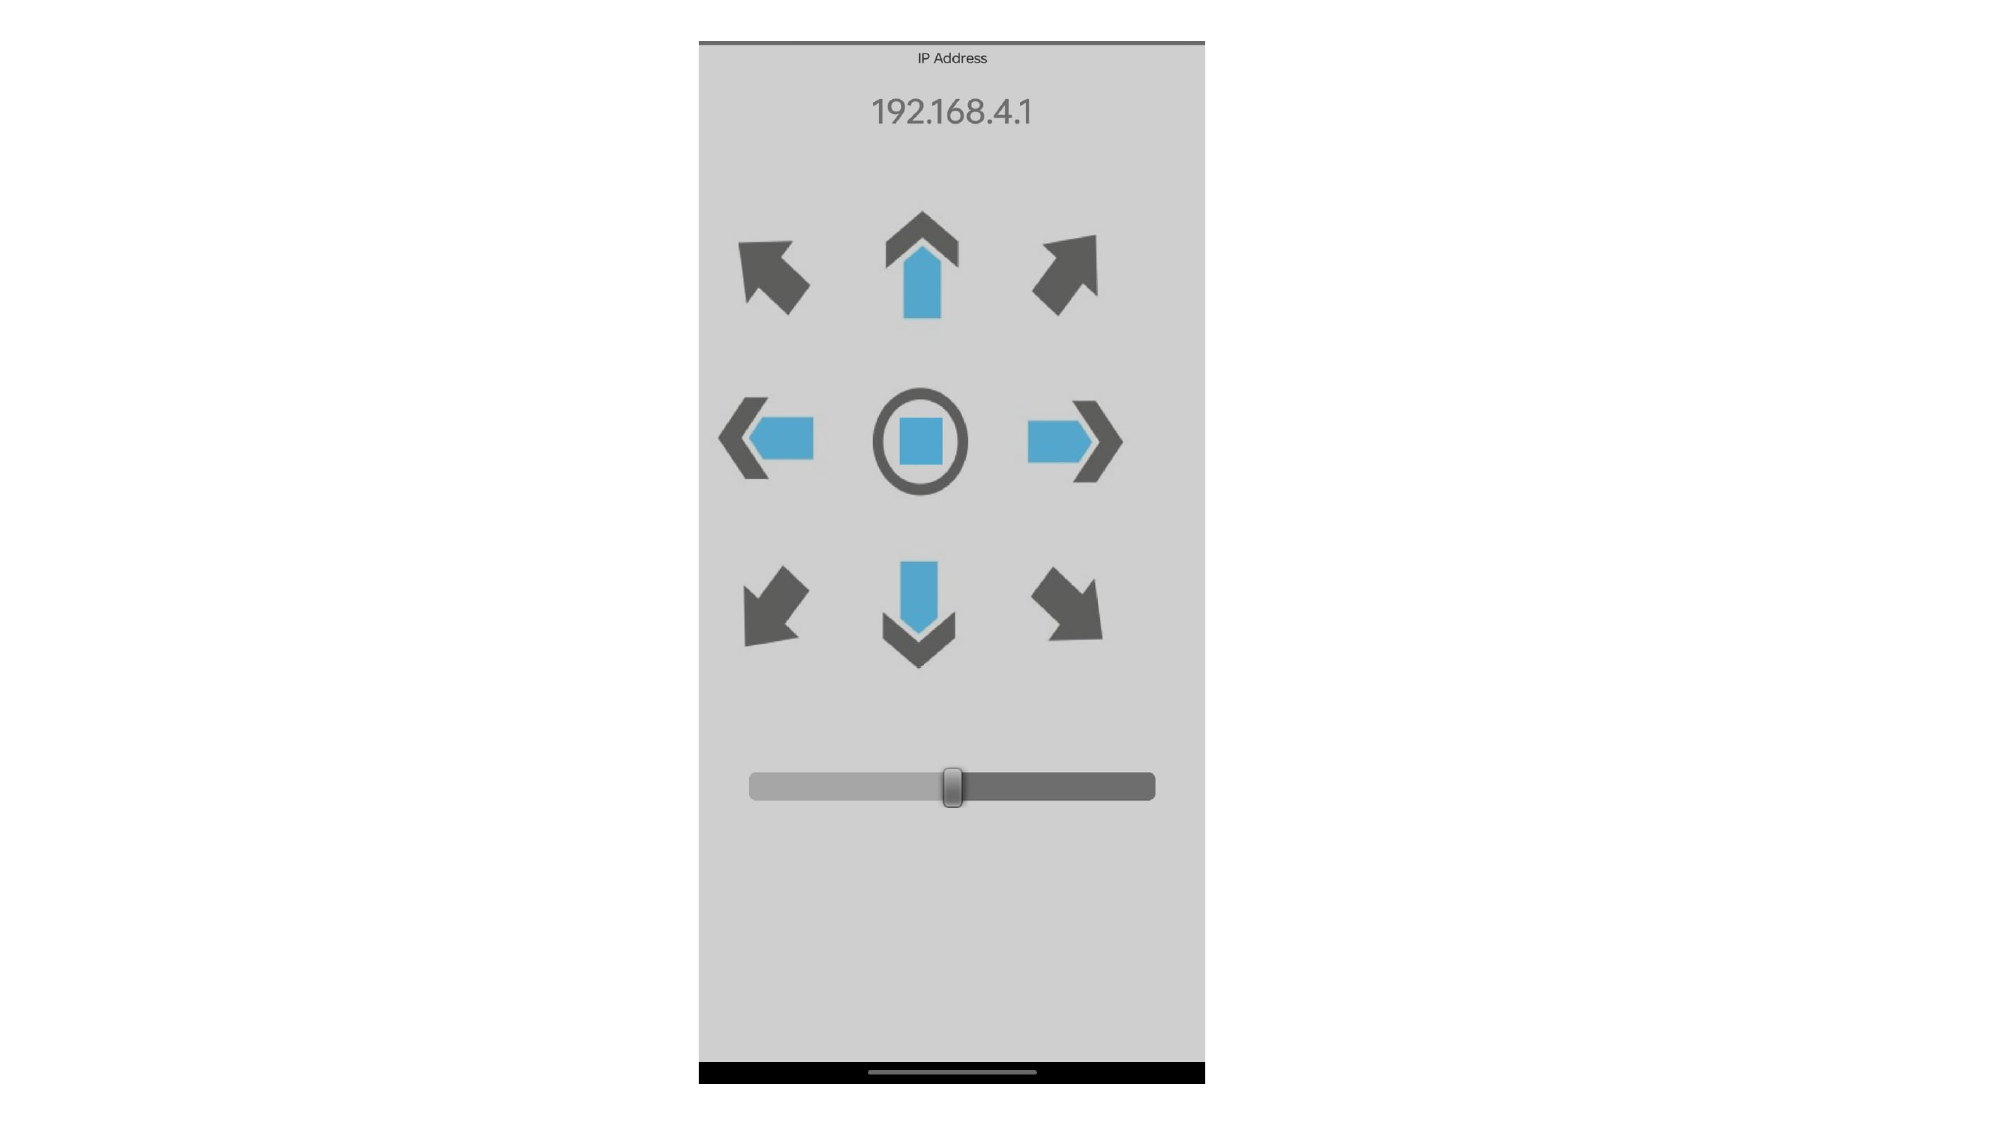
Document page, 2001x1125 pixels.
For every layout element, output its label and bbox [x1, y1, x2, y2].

picture [698, 41, 1206, 1084]
